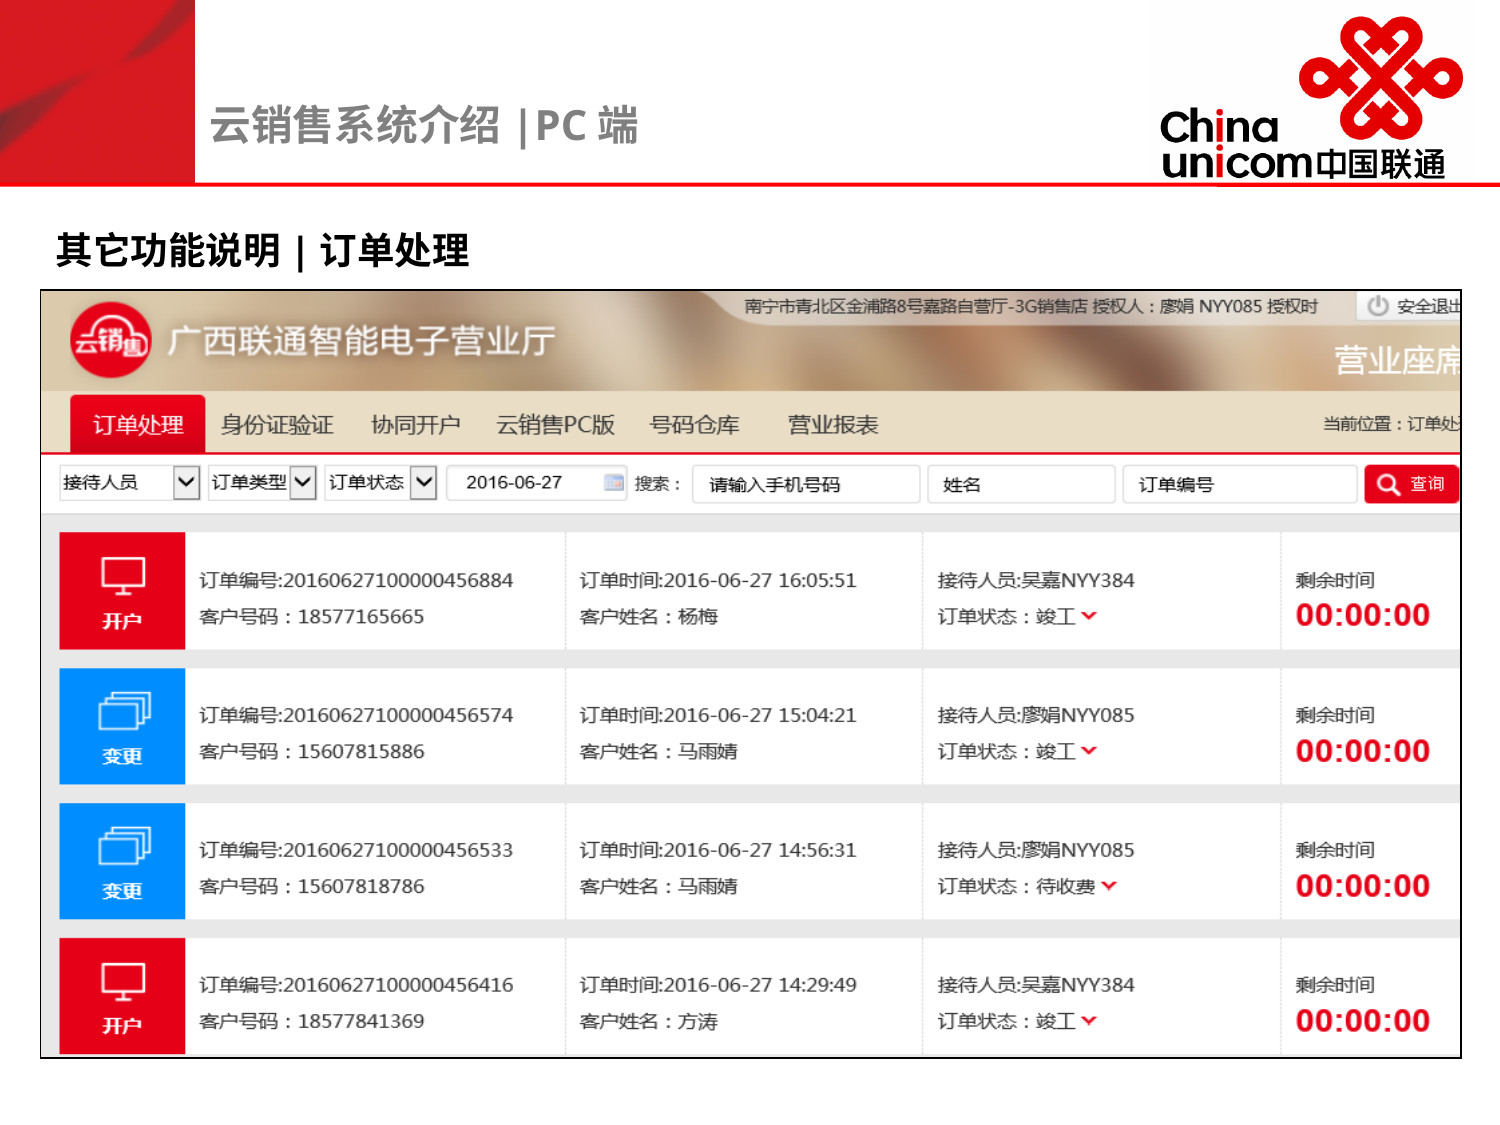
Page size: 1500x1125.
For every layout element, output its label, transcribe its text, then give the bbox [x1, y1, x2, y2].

picture [1149, 0, 1475, 182]
picture [40, 290, 1461, 1058]
text_box 云销售系统介绍|PC端 [194, 90, 1128, 157]
text_box 其它功能说明|订单处理 [41, 219, 670, 280]
picture [1149, 187, 1475, 192]
picture [0, 0, 195, 182]
